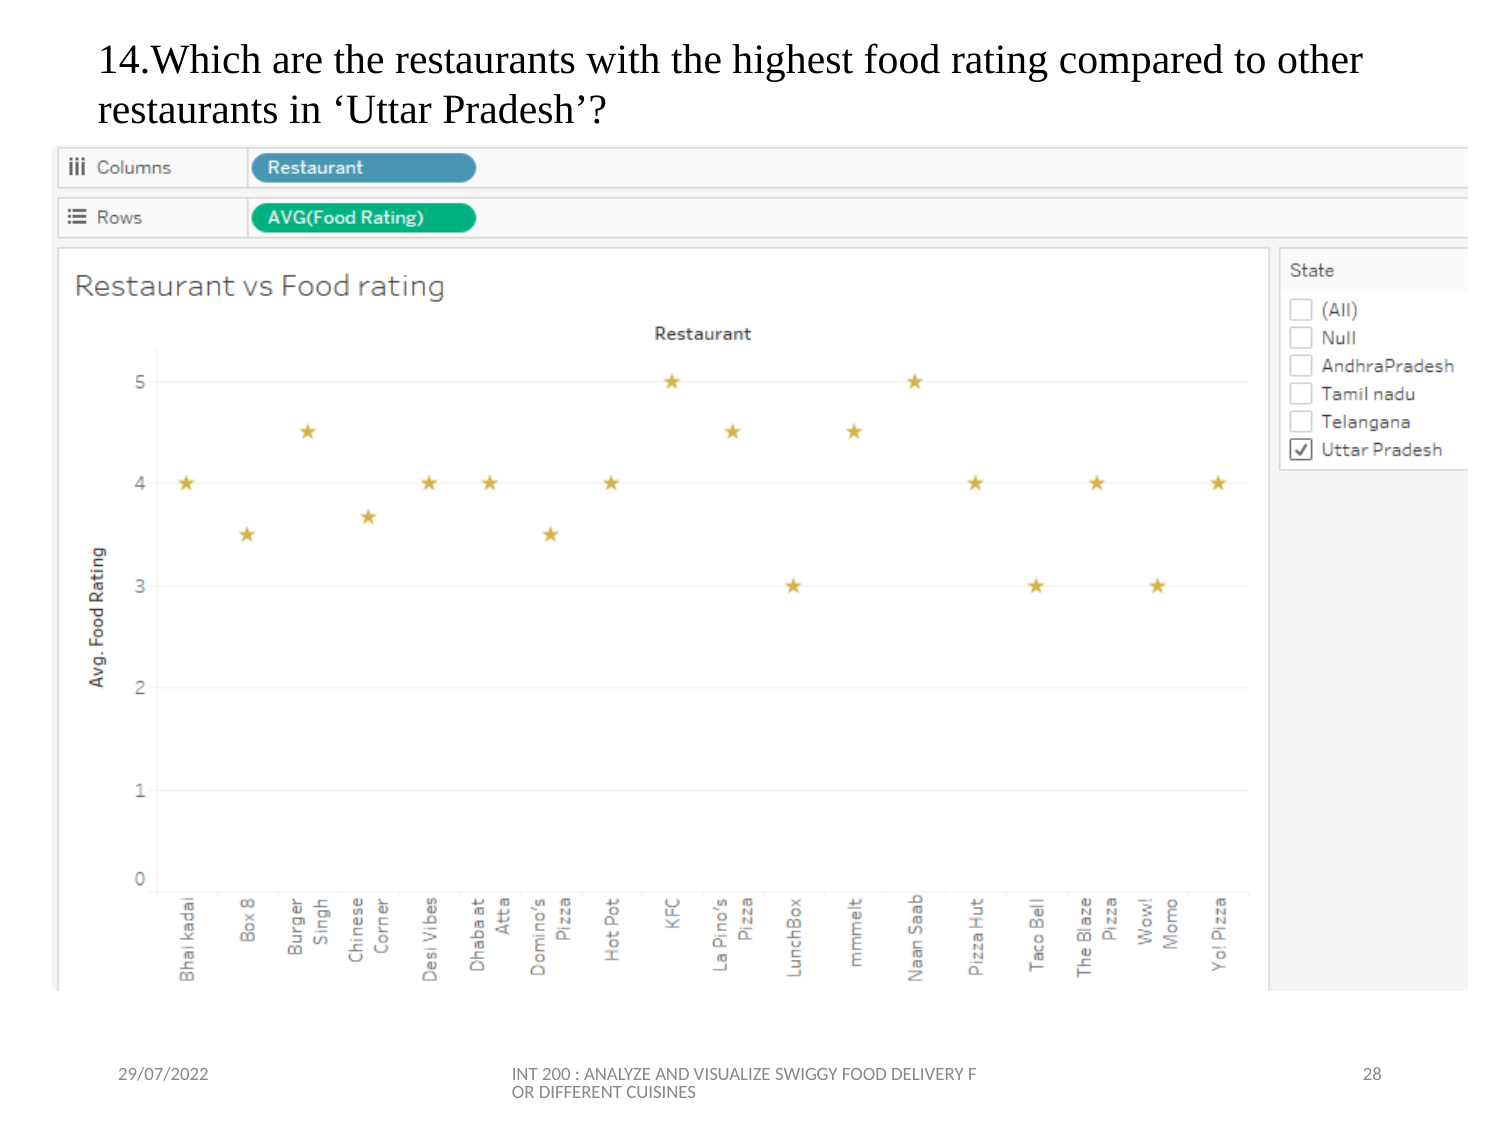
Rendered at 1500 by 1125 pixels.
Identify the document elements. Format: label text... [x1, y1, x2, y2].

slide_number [103, 1042, 441, 1103]
picture [51, 144, 1469, 992]
footer INT 200 : ANALYZE AND VISUALIZE SWIGGY FOOD DELIVERY FOR DIFFERENT CUISINES [496, 1042, 1004, 1103]
slide_number 28 [1059, 1042, 1397, 1103]
text_box 14.Which are the restaurants with the highest food rating compared to other restaurants in ‘Uttar Pradesh’? [83, 24, 1468, 144]
